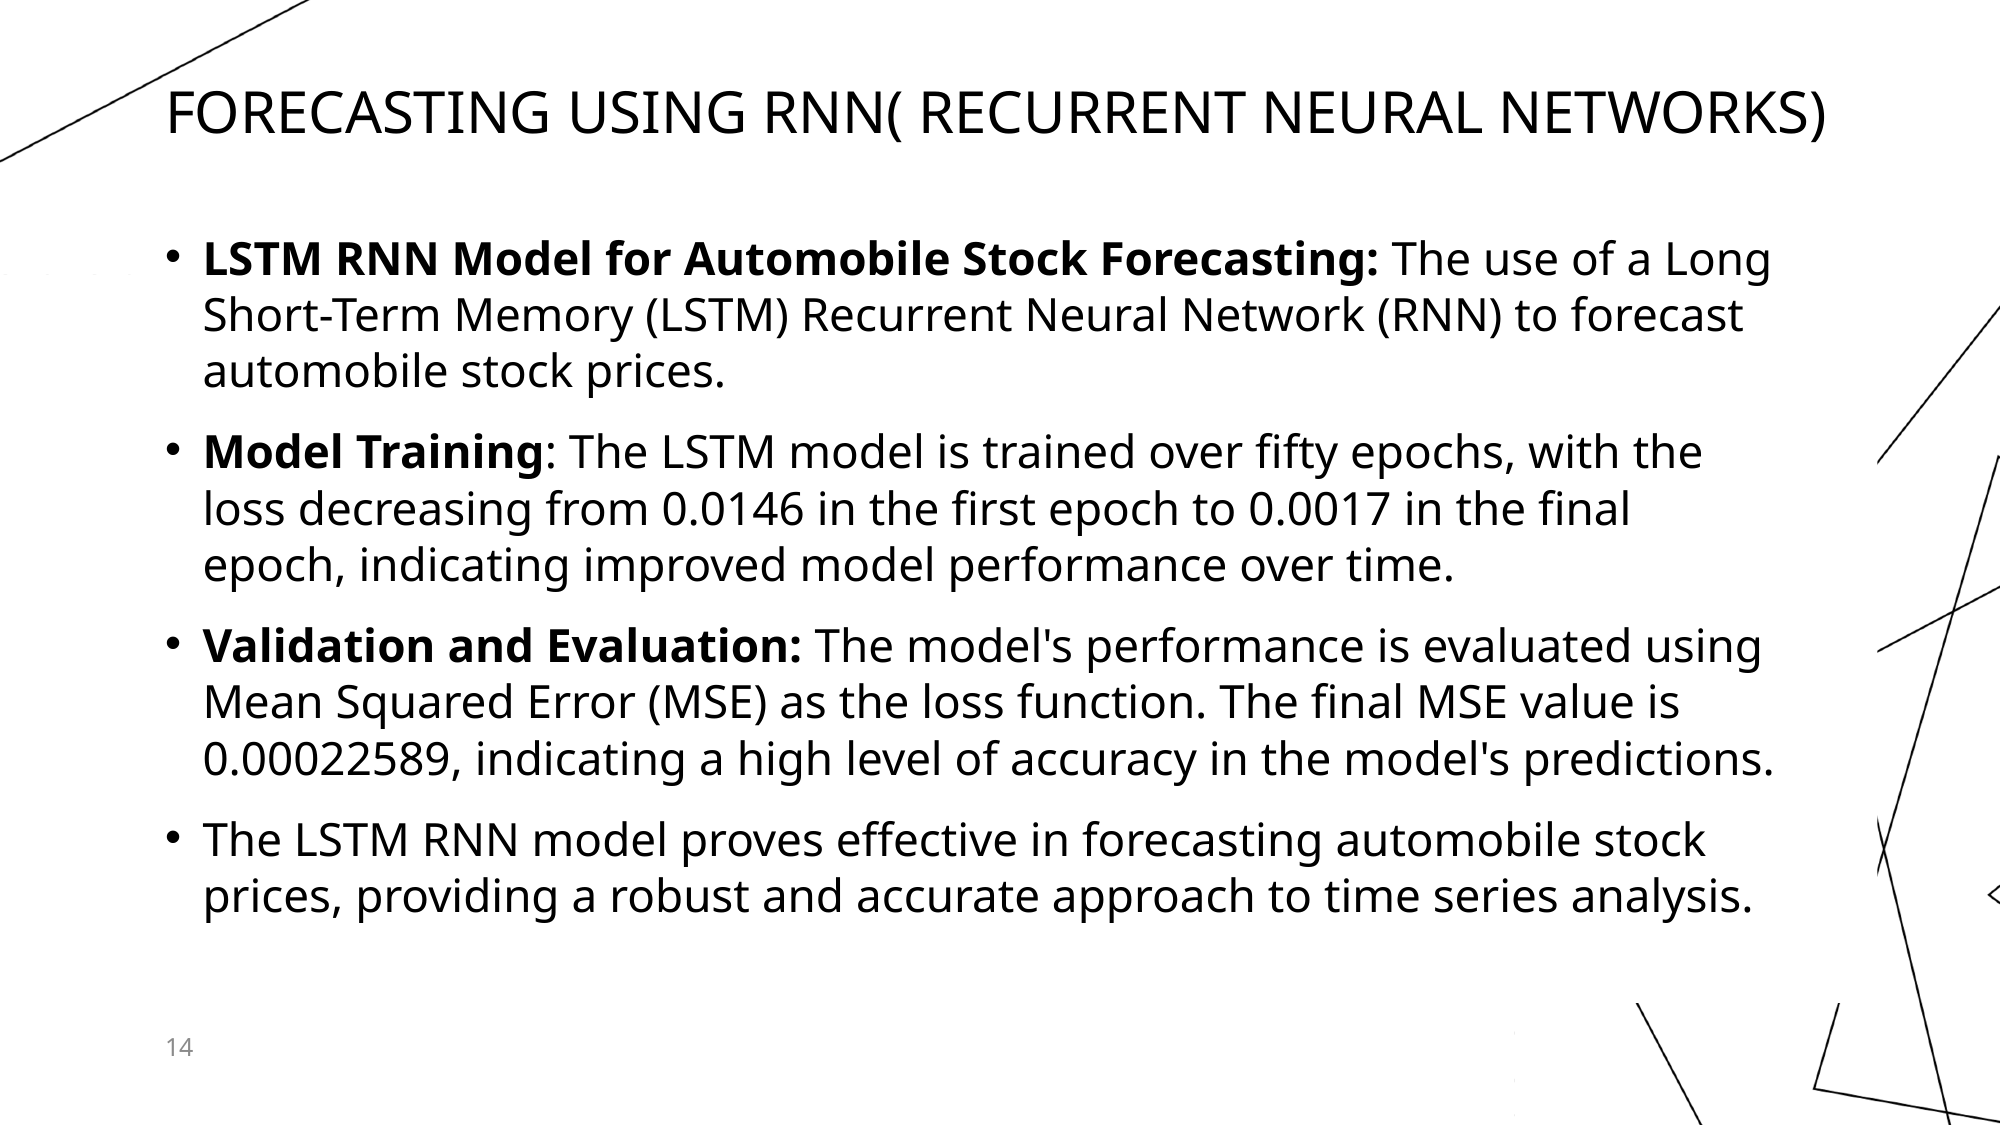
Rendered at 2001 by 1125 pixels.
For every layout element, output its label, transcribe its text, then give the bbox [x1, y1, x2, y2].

list LSTM RNN Model for Automobile Stock Forecasting: The use of a Long Short-Term Memory (LSTM) Recurrent Neural Network (RNN) to forecast automobile stock prices. Model Training: The LSTM model is trained over fifty epochs, with the loss decreasing from 0.0146 in the first epoch to 0.0017 in the final epoch, indicating improved model performance over time. Validation and Evaluation: The model's performance is evaluated using Mean Squared Error (MSE) as the loss function. The final MSE value is 0.00022589, indicating a high level of accuracy in the model's predictions. The LSTM RNN model proves effective in forecasting automobile stock prices, providing a robust and accurate approach to time series analysis. [150, 222, 1794, 974]
picture [0, 0, 324, 274]
picture [1514, 301, 2000, 1125]
title Forecasting using rnn( Recurrent neural networks) [150, 59, 1850, 165]
slide_number 14 [150, 1024, 254, 1074]
